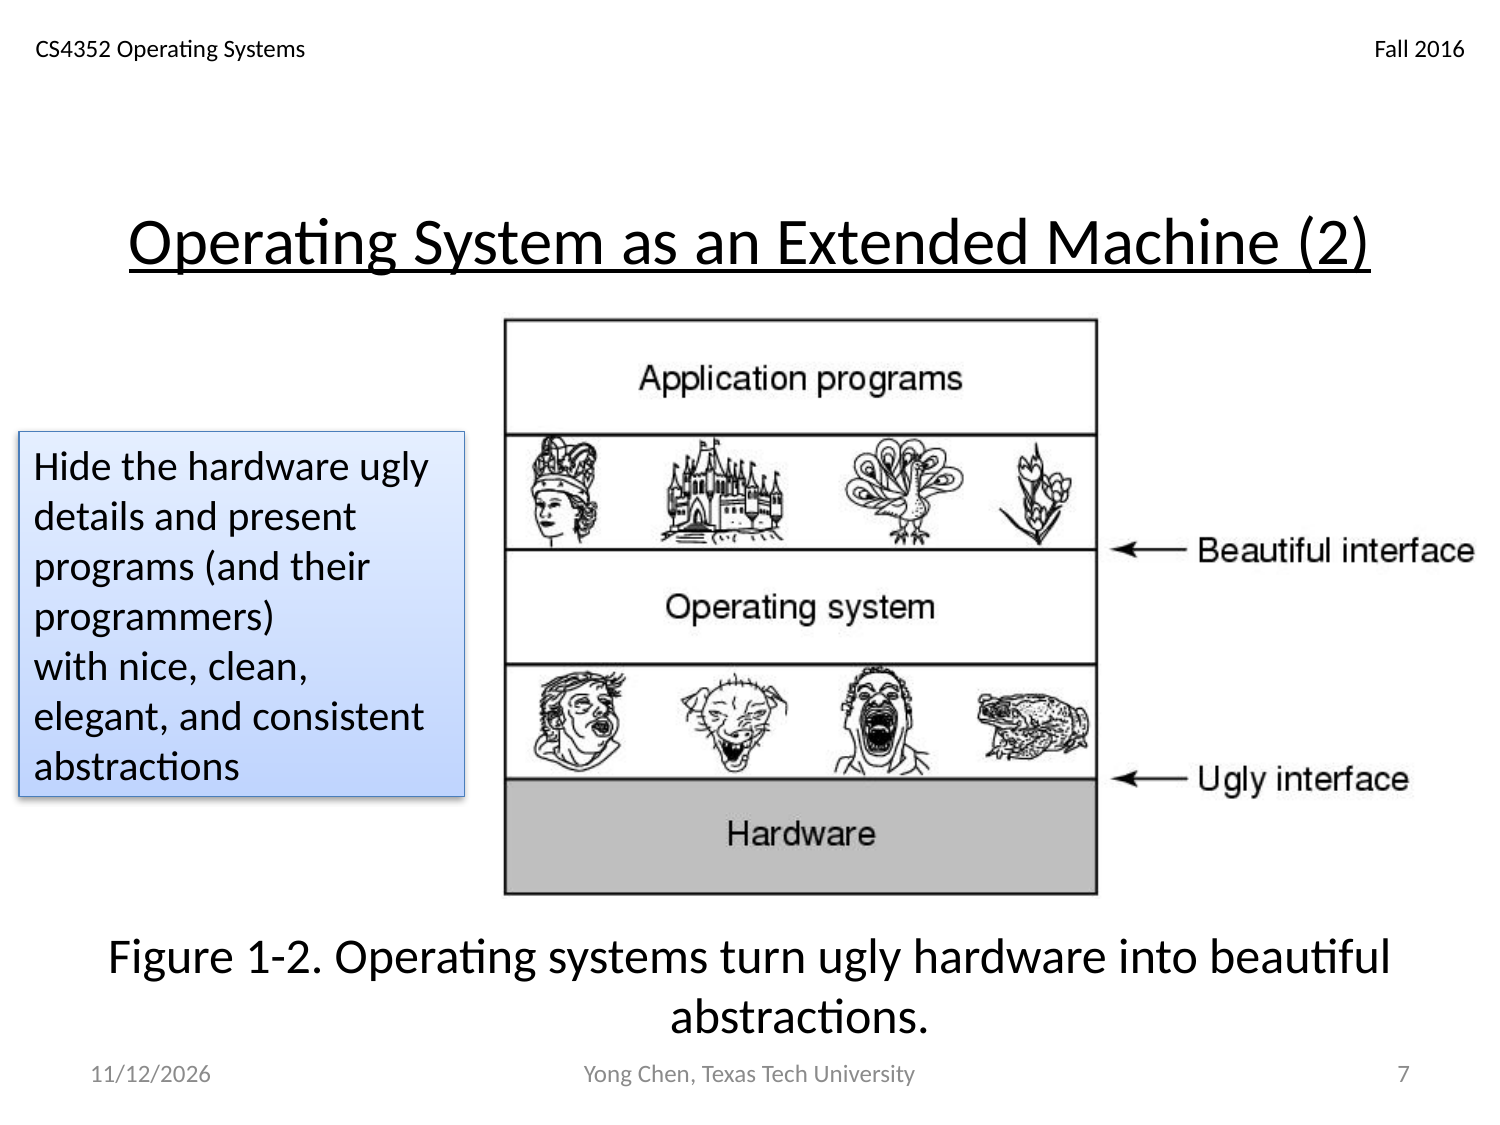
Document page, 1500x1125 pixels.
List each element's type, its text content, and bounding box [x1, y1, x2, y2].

slide_number 7 [1074, 1042, 1425, 1103]
text_box Figure 1-2. Operating systems turn ugly hardware into beautiful abstractions. [0, 916, 1500, 1054]
text_box Operating System as an Extended Machine (2) [0, 162, 1500, 313]
picture [500, 312, 1483, 899]
footer Yong Chen, Texas Tech University [512, 1042, 988, 1103]
text_box Hide the hardware ugly details and present programs (and their programmers) with nice, clean, elegant, and consistent abstractions [18, 431, 465, 797]
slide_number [75, 1042, 425, 1103]
